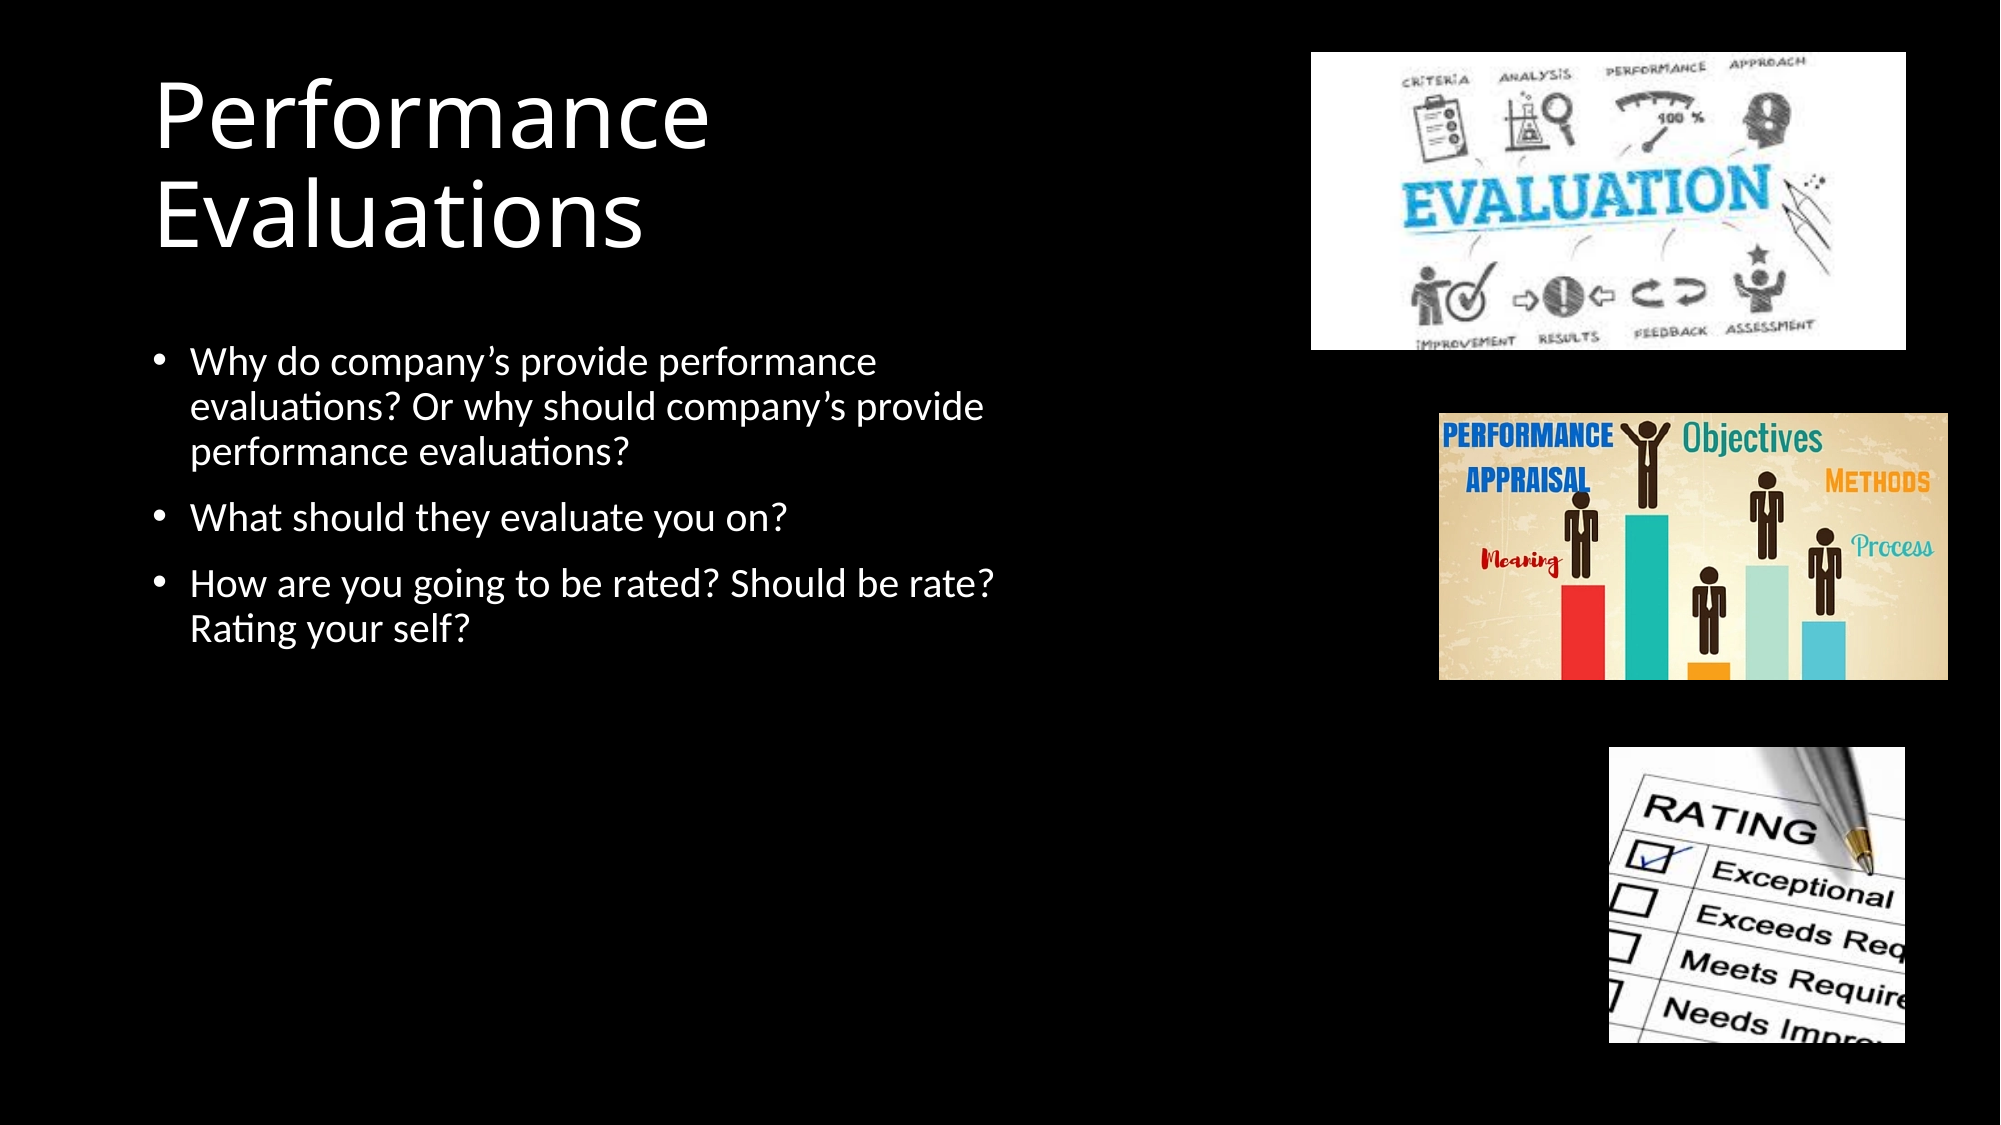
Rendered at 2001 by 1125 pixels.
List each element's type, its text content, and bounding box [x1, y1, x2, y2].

picture [1311, 52, 1906, 350]
picture [1439, 413, 1948, 680]
picture [1609, 747, 1905, 1043]
title Performance Evaluations [137, 59, 989, 278]
list Why do company’s provide performance evaluations? Or why should company’s provide performance evaluations? What should they evaluate you on? How are you going to be rated? Should be rate? Rating your self? [137, 331, 1074, 1014]
